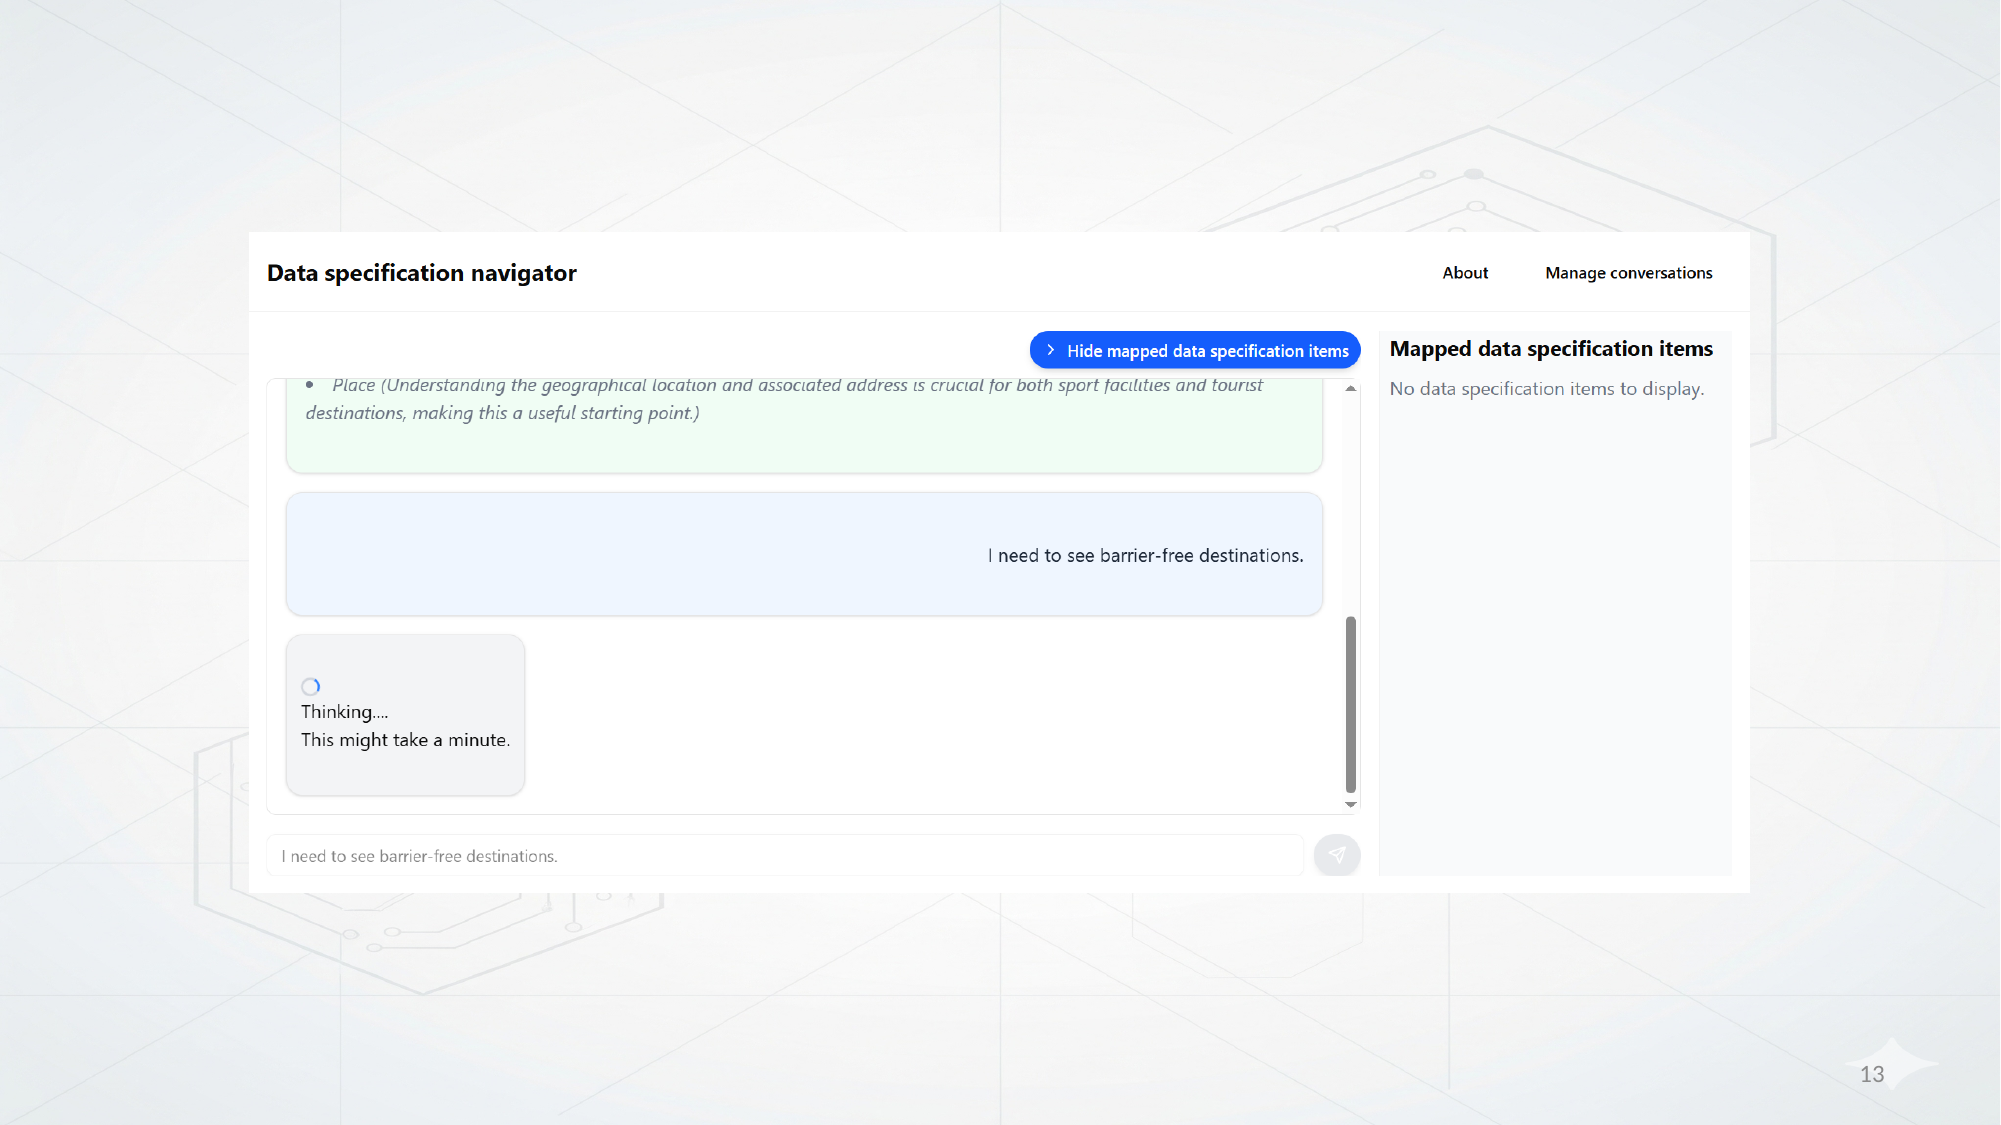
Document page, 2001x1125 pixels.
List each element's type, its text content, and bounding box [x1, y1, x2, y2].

picture [0, 0, 2001, 1125]
slide_number 13 [1433, 1042, 1900, 1103]
